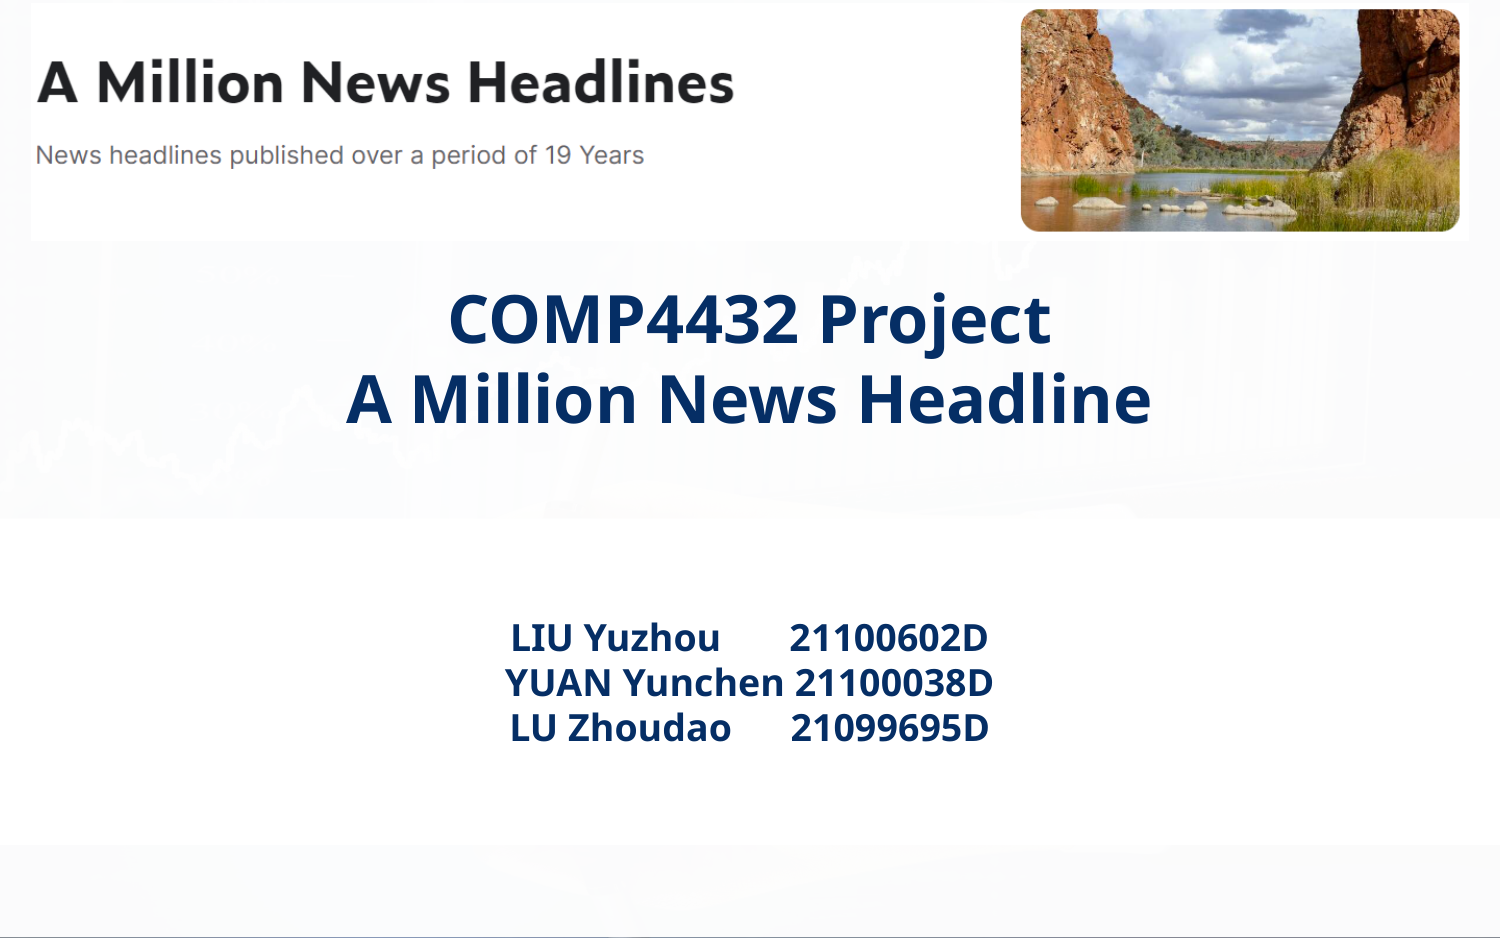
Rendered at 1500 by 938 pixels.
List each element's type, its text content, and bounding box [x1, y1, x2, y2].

picture [30, 2, 1470, 241]
text_box LIU Yuzhou 21100602D YUAN Yunchen 21100038D LU Zhoudao​ 21099695D​ [0, 516, 1500, 847]
text_box COMP4432 Project A Million News Headline [194, 269, 1306, 545]
